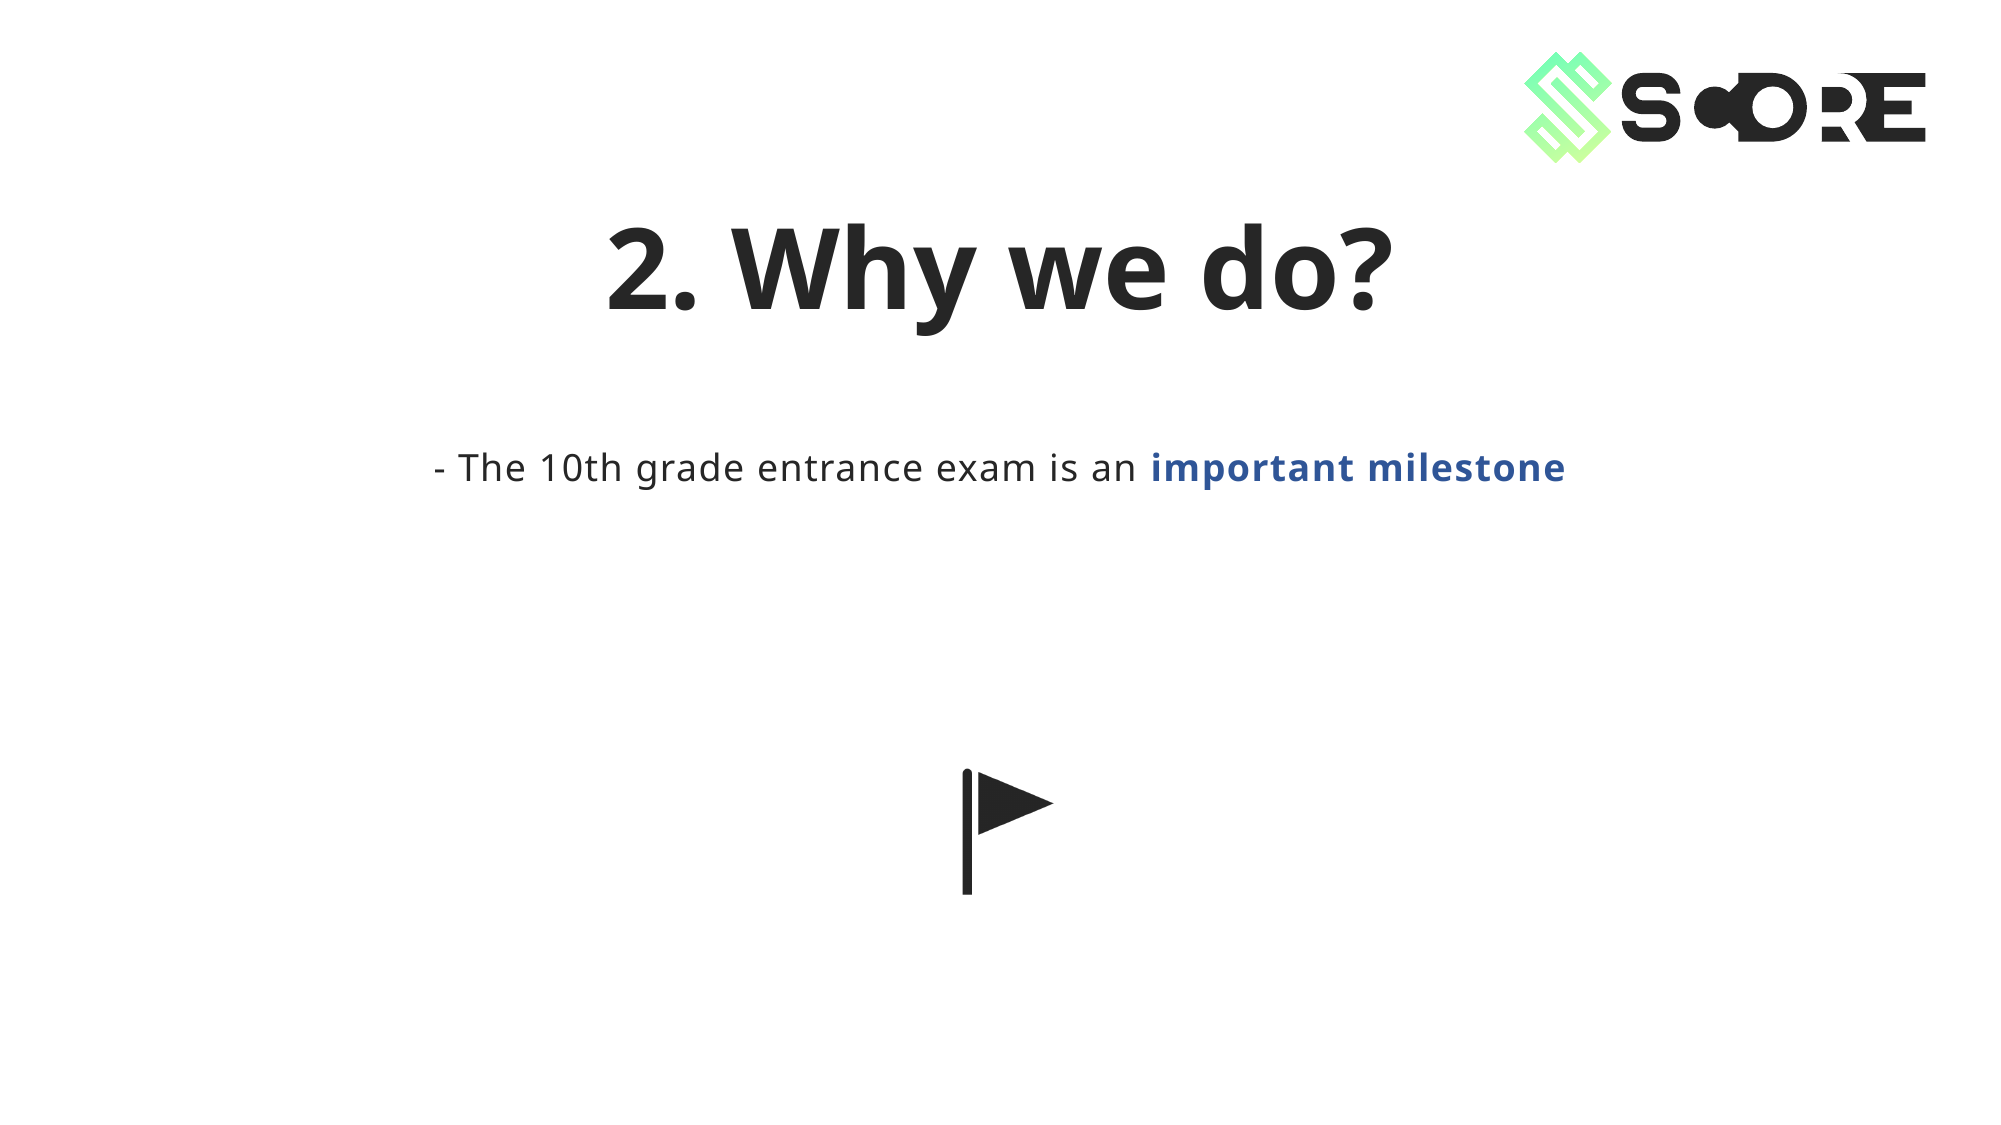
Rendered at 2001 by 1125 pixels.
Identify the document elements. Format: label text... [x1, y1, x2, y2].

text_box 2. Why we do? [591, 190, 1409, 340]
text_box [1751, 85, 1795, 130]
text_box [1837, 72, 1927, 143]
text_box [1620, 71, 1682, 143]
text_box [1823, 128, 1849, 143]
text_box [1523, 50, 1613, 139]
text_box [1693, 85, 1737, 130]
text_box [1729, 71, 1806, 143]
text_box [1823, 88, 1851, 111]
text_box [1522, 76, 1613, 165]
text_box [1806, 71, 1865, 143]
picture [931, 756, 1082, 907]
text_box - The 10th grade entrance exam is an important milestone [395, 430, 1605, 497]
